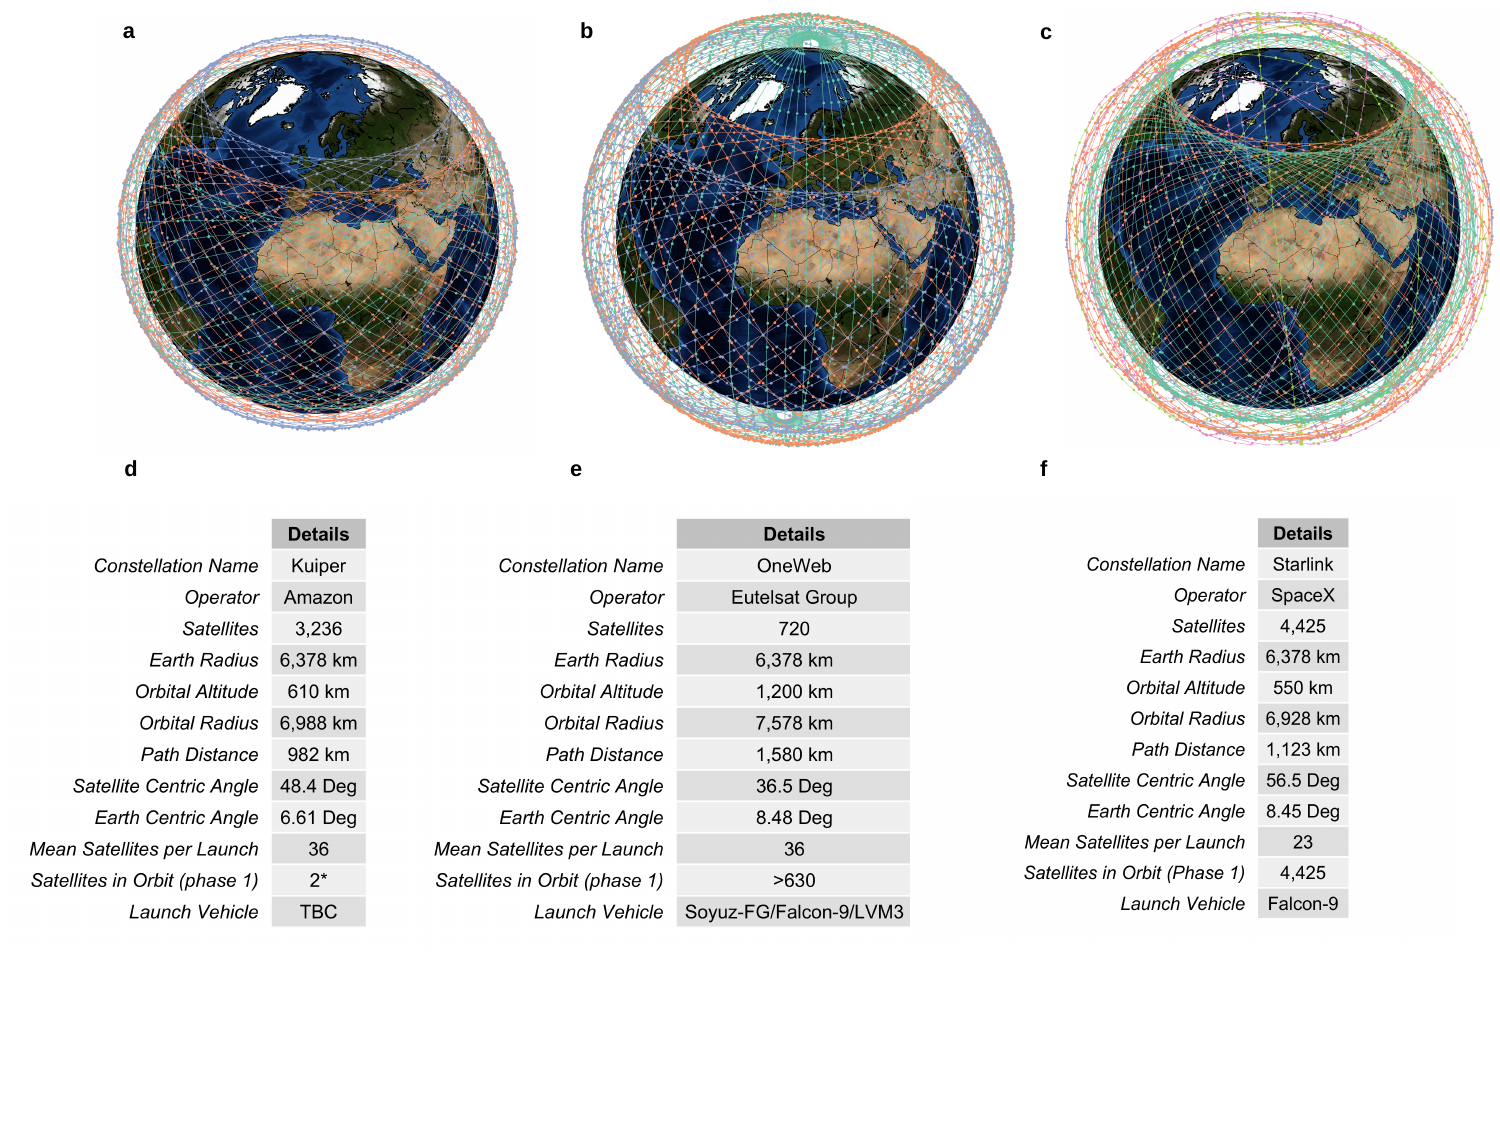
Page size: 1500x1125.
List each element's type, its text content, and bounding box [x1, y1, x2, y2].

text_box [94, 8, 1500, 456]
text_box e [555, 456, 600, 488]
picture [0, 495, 1457, 950]
text_box f [1025, 456, 1070, 488]
text_box d [109, 456, 154, 488]
